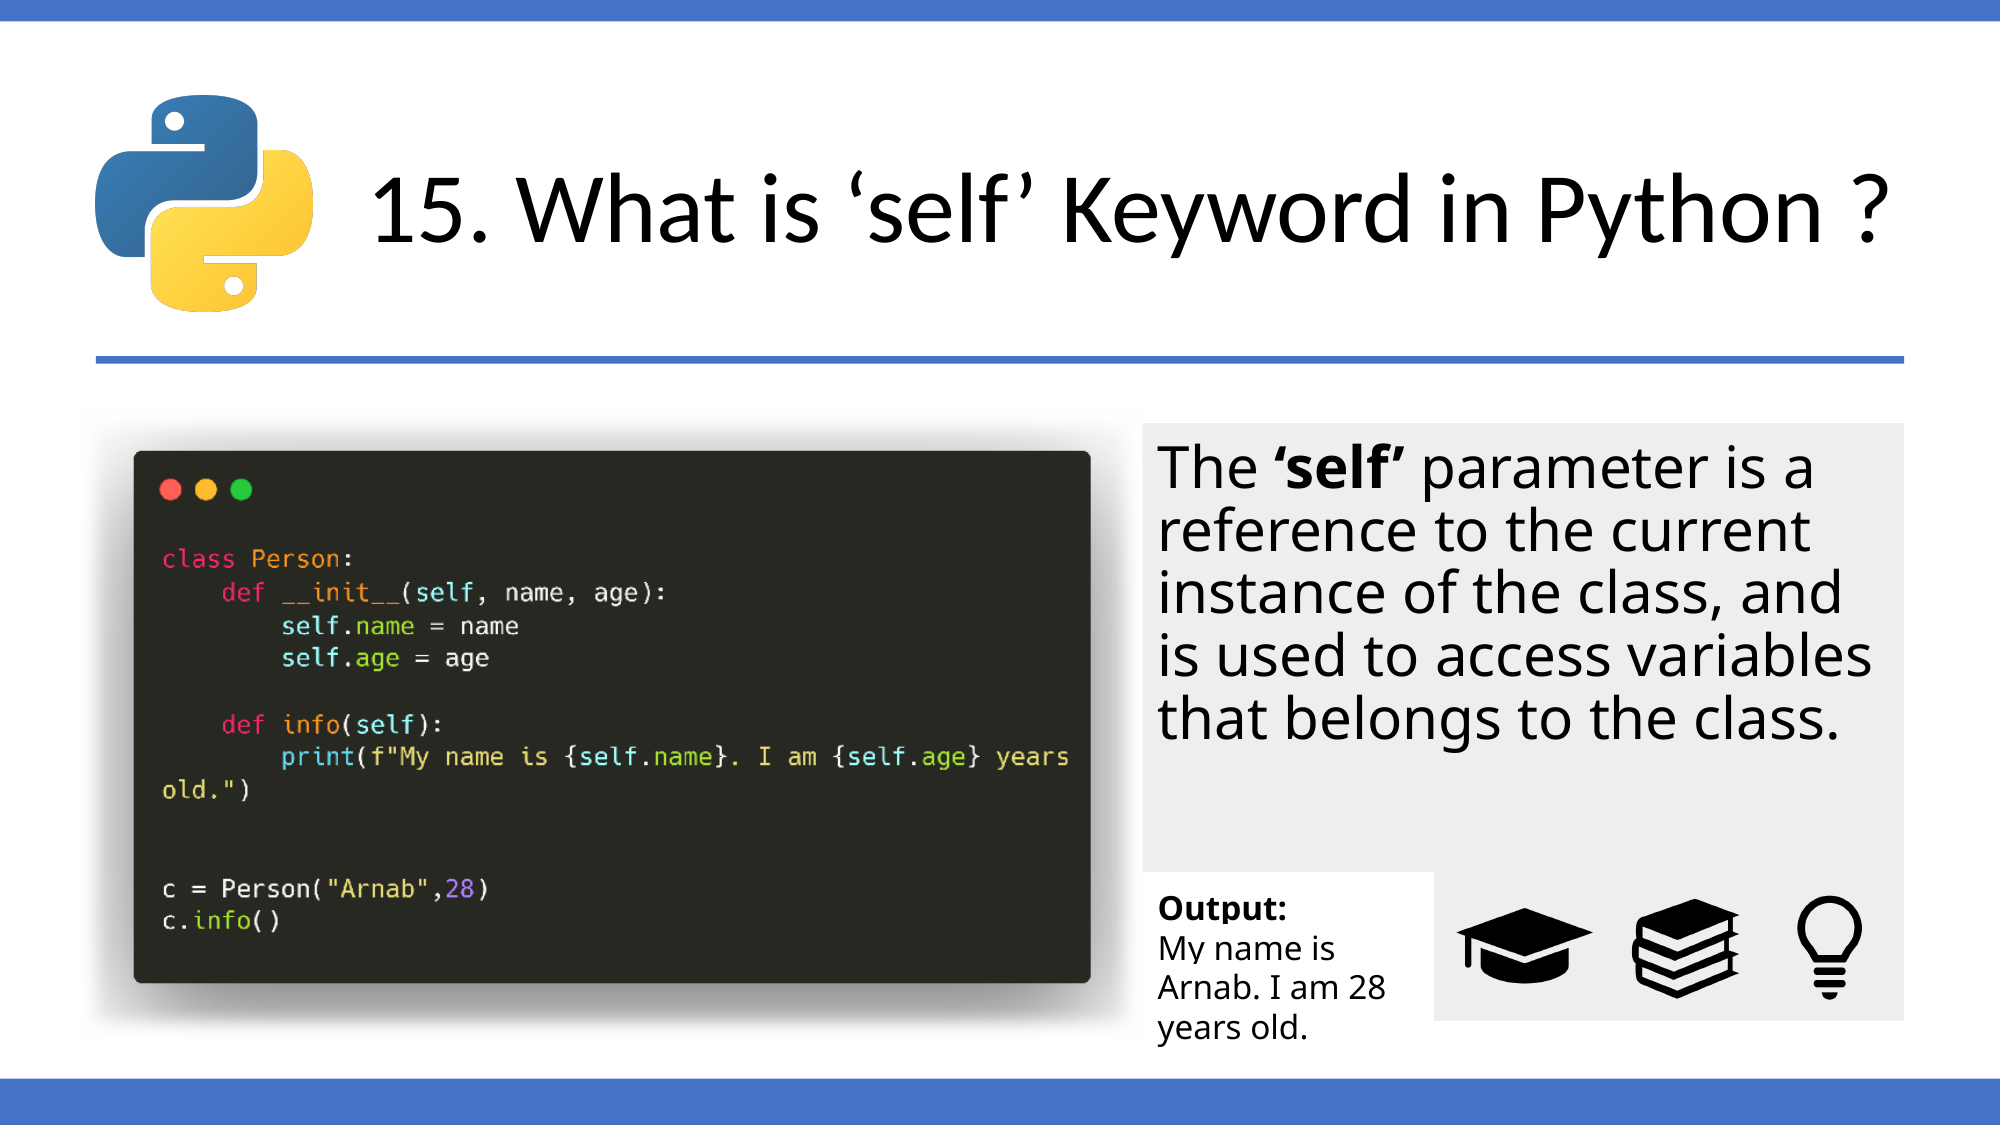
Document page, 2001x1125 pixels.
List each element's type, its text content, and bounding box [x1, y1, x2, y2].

text_box The ‘self’ parameter is a reference to the current instance of the class, and is used to access variables that belongs to the class. [1143, 423, 1905, 1021]
text_box [0, 1077, 2000, 1125]
text_box [0, 0, 2000, 22]
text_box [1449, 870, 1889, 1021]
picture [77, 407, 1143, 1039]
text_box Output: My name is Arnab. I am 28 years old. [1142, 871, 1434, 1062]
picture [95, 95, 313, 312]
text_box 15. What is ‘self’ Keyword in Python ? [351, 135, 1935, 271]
text_box [95, 355, 1905, 365]
